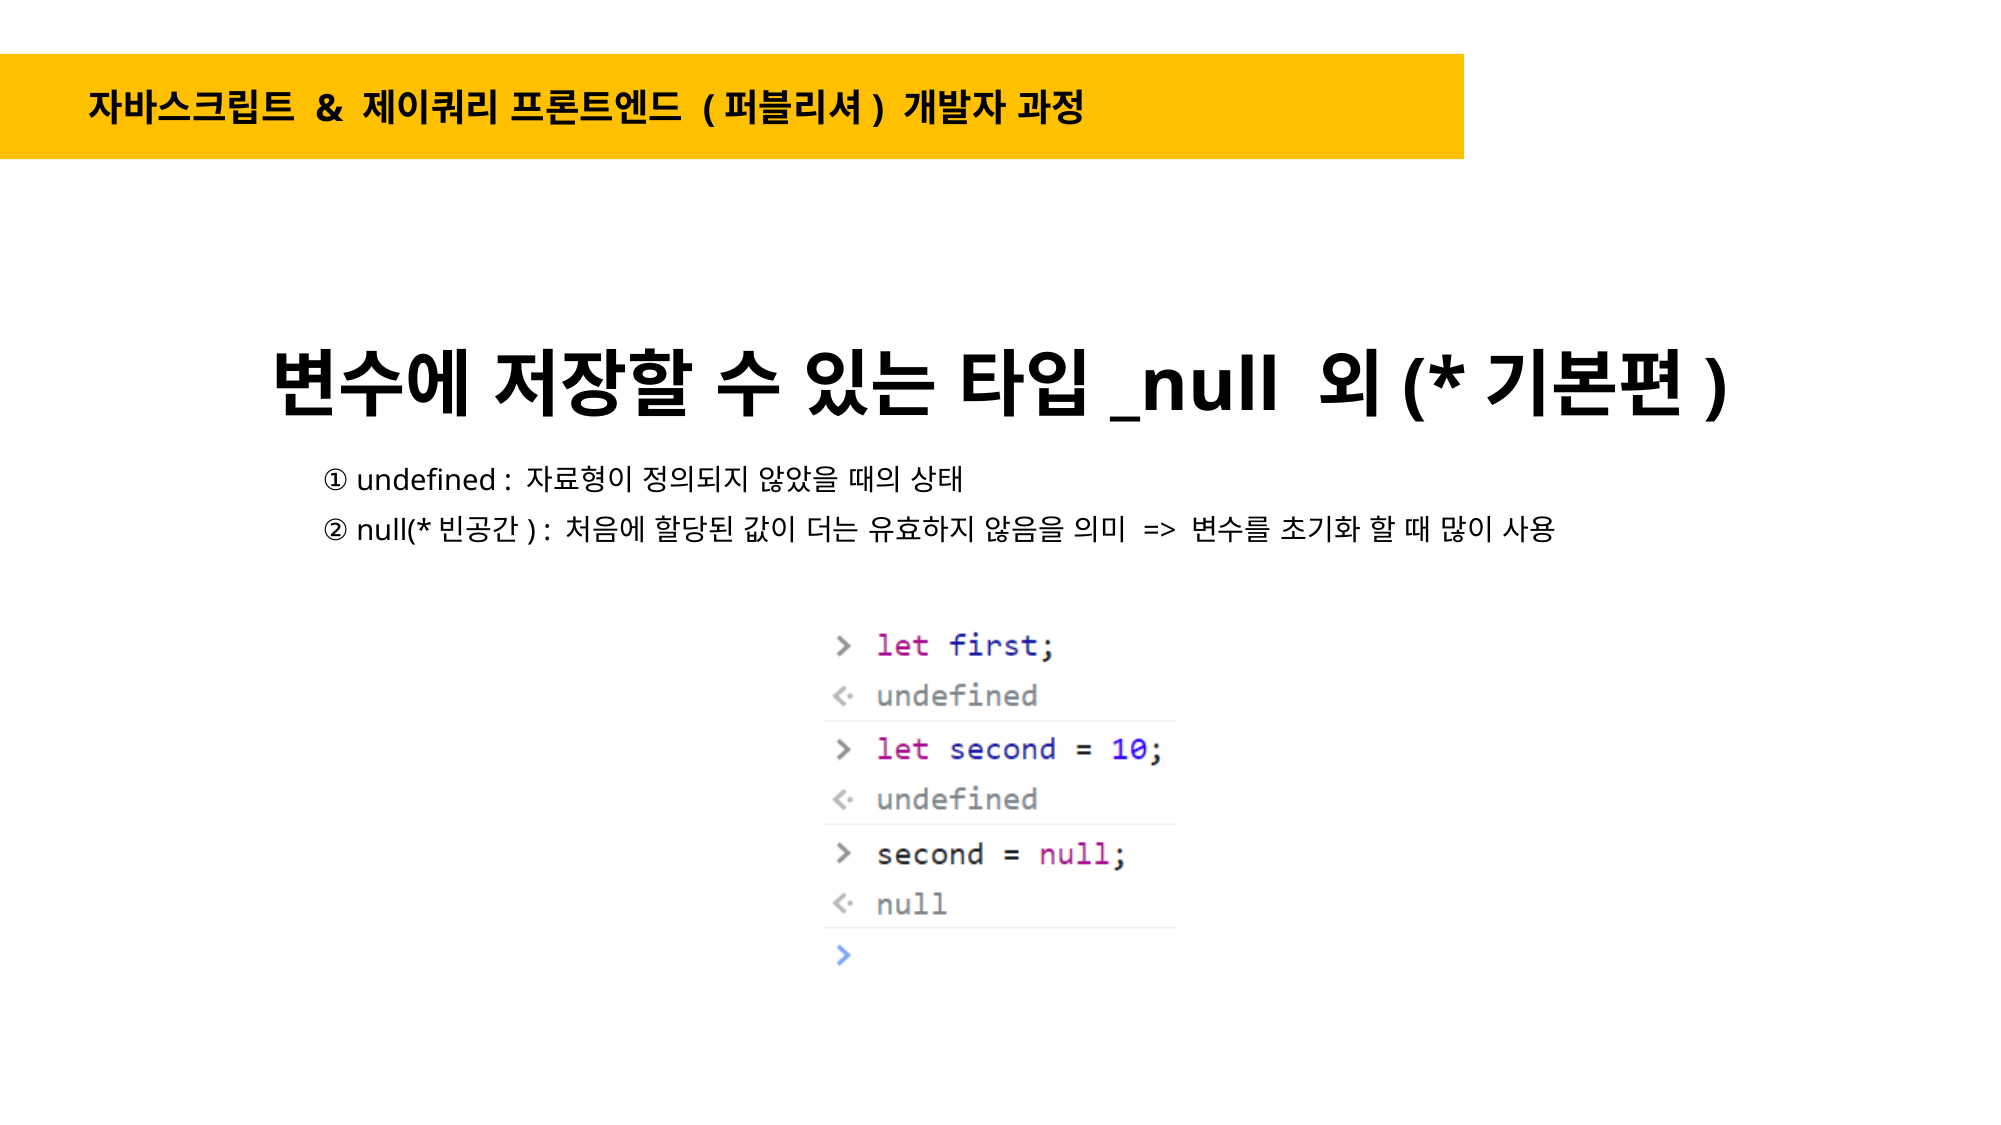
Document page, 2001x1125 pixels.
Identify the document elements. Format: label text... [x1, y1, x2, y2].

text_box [307, 453, 1693, 555]
picture [823, 623, 1177, 979]
text_box 변수에 저장할 수 있는 타입_null 외(*기본편) [185, 330, 1814, 433]
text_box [0, 53, 1464, 160]
